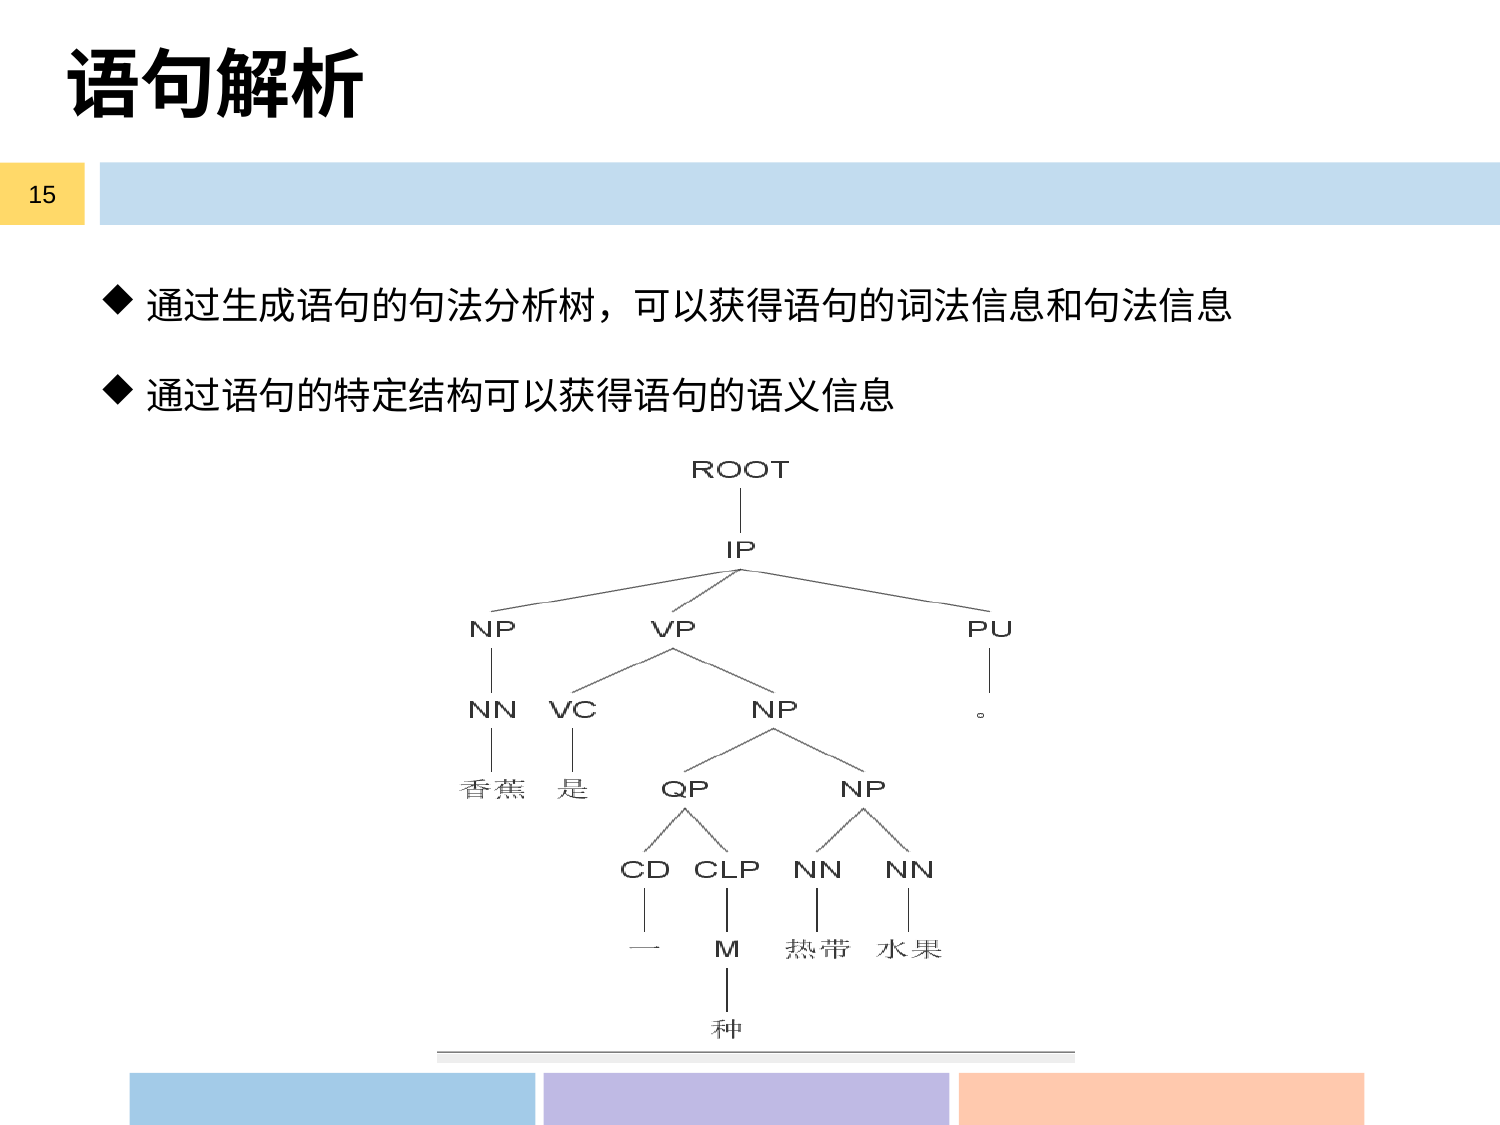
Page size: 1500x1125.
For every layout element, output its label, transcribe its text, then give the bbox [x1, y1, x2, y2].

slide_number 15 [0, 162, 85, 225]
title 语句解析 [50, 0, 1459, 175]
picture [437, 449, 1076, 1063]
text_box 通过生成语句的句法分析树，可以获得语句的词法信息和句法信息 通过语句的特定结构可以获得语句的语义信息 [84, 274, 1438, 425]
